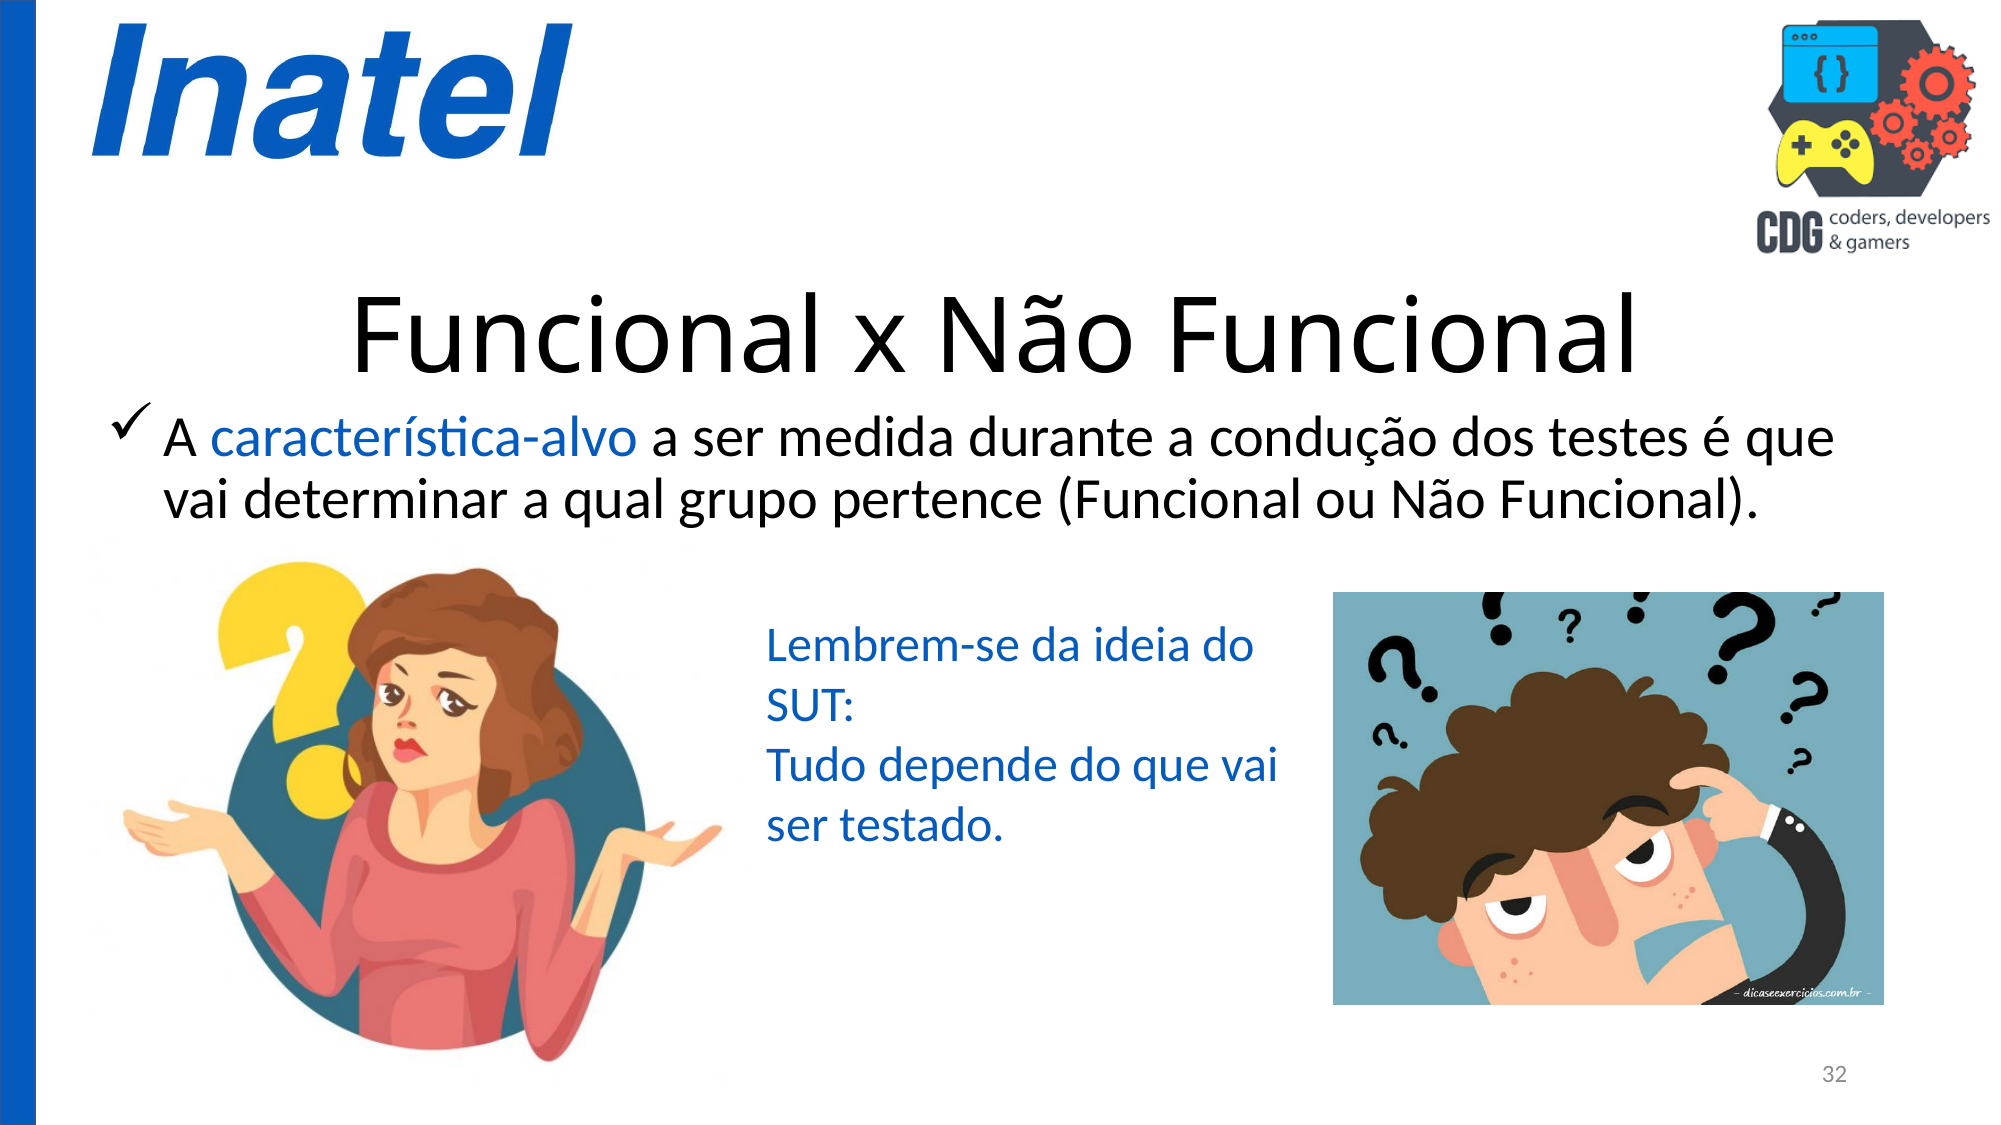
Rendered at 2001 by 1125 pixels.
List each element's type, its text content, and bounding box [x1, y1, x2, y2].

title Funcional x Não Funcional [245, 196, 1746, 398]
text_box [0, 0, 36, 1125]
picture [1745, 10, 2000, 266]
picture [91, 23, 573, 159]
picture [1333, 592, 1884, 1005]
text_box Lembrem-se da ideia do SUT: Tudo depende do que vai ser testado. [753, 604, 1310, 859]
text_box [116, 423, 1801, 975]
slide_number 32 [1412, 1042, 1863, 1103]
subtitle A característica-alvo a ser medida durante a condução dos testes é que vai determinar a qual grupo pertence (Funcional ou Não Funcional). [91, 398, 1912, 1043]
picture [92, 538, 753, 1087]
